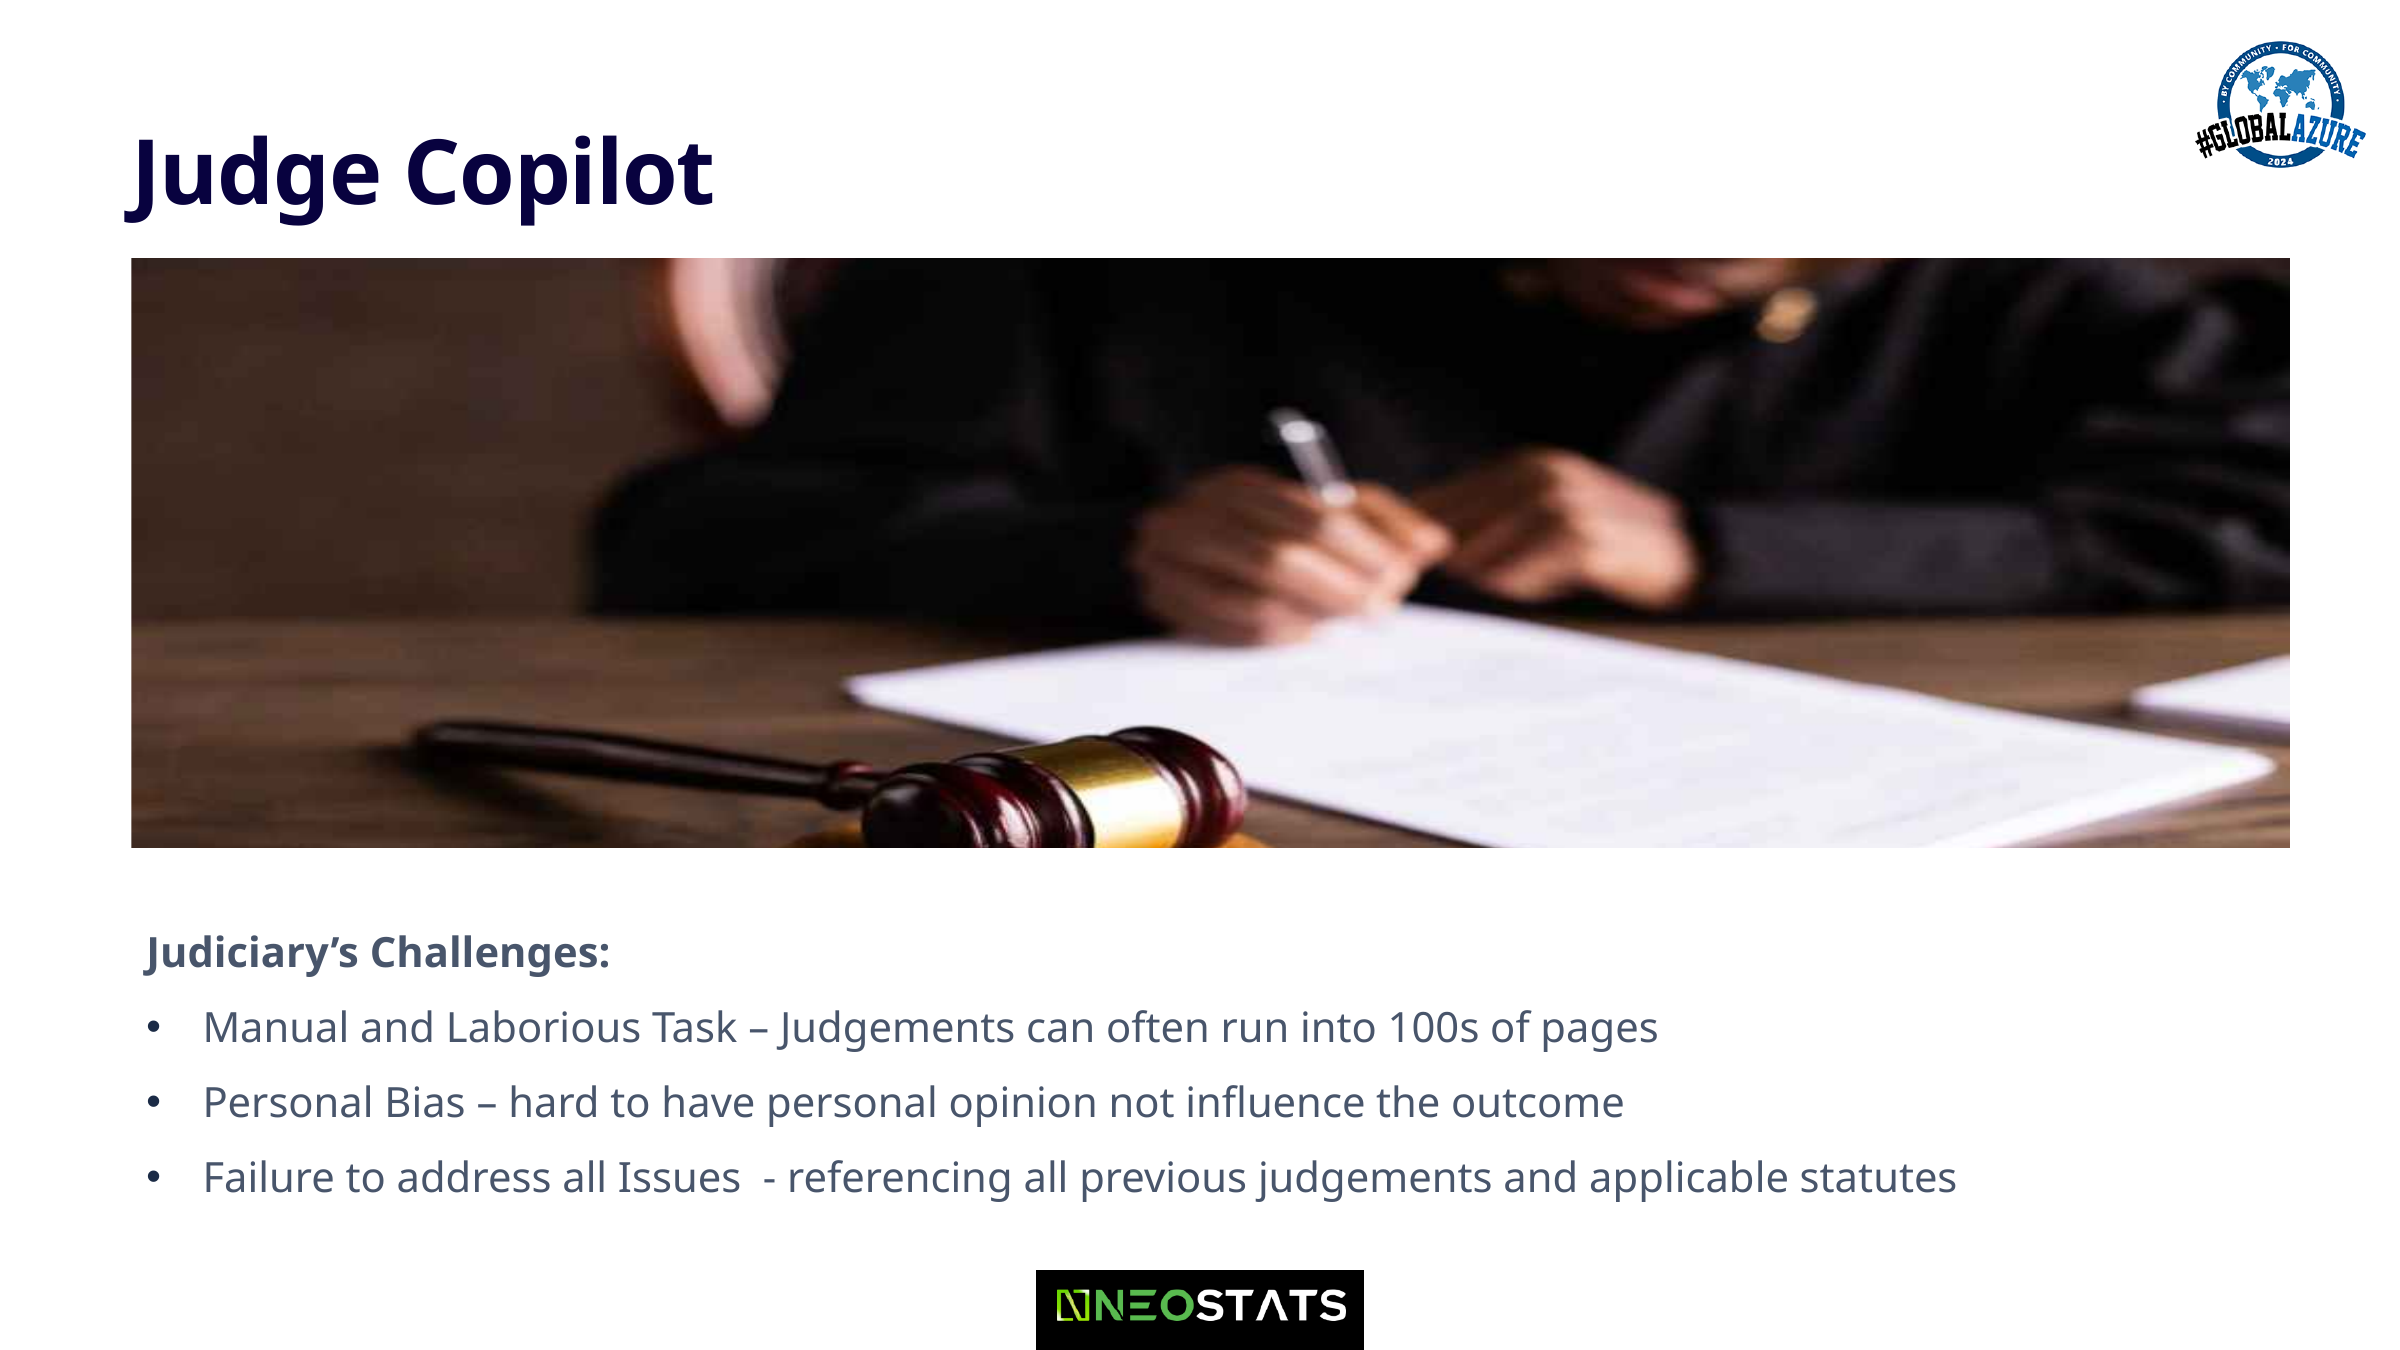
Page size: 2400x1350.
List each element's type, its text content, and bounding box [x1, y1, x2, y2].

picture [1036, 1270, 1364, 1350]
picture [130, 257, 2291, 849]
title Judge Copilot [131, 125, 1370, 224]
picture [2189, 34, 2371, 175]
text_box Judiciary’s Challenges: Manual and Laborious Task – Judgements can often run into 100s of pages Personal Bias – hard to have personal opinion not influence the outcome Failure to address all Issues - referencing all previous judgements and applicable statutes [131, 880, 2290, 1304]
